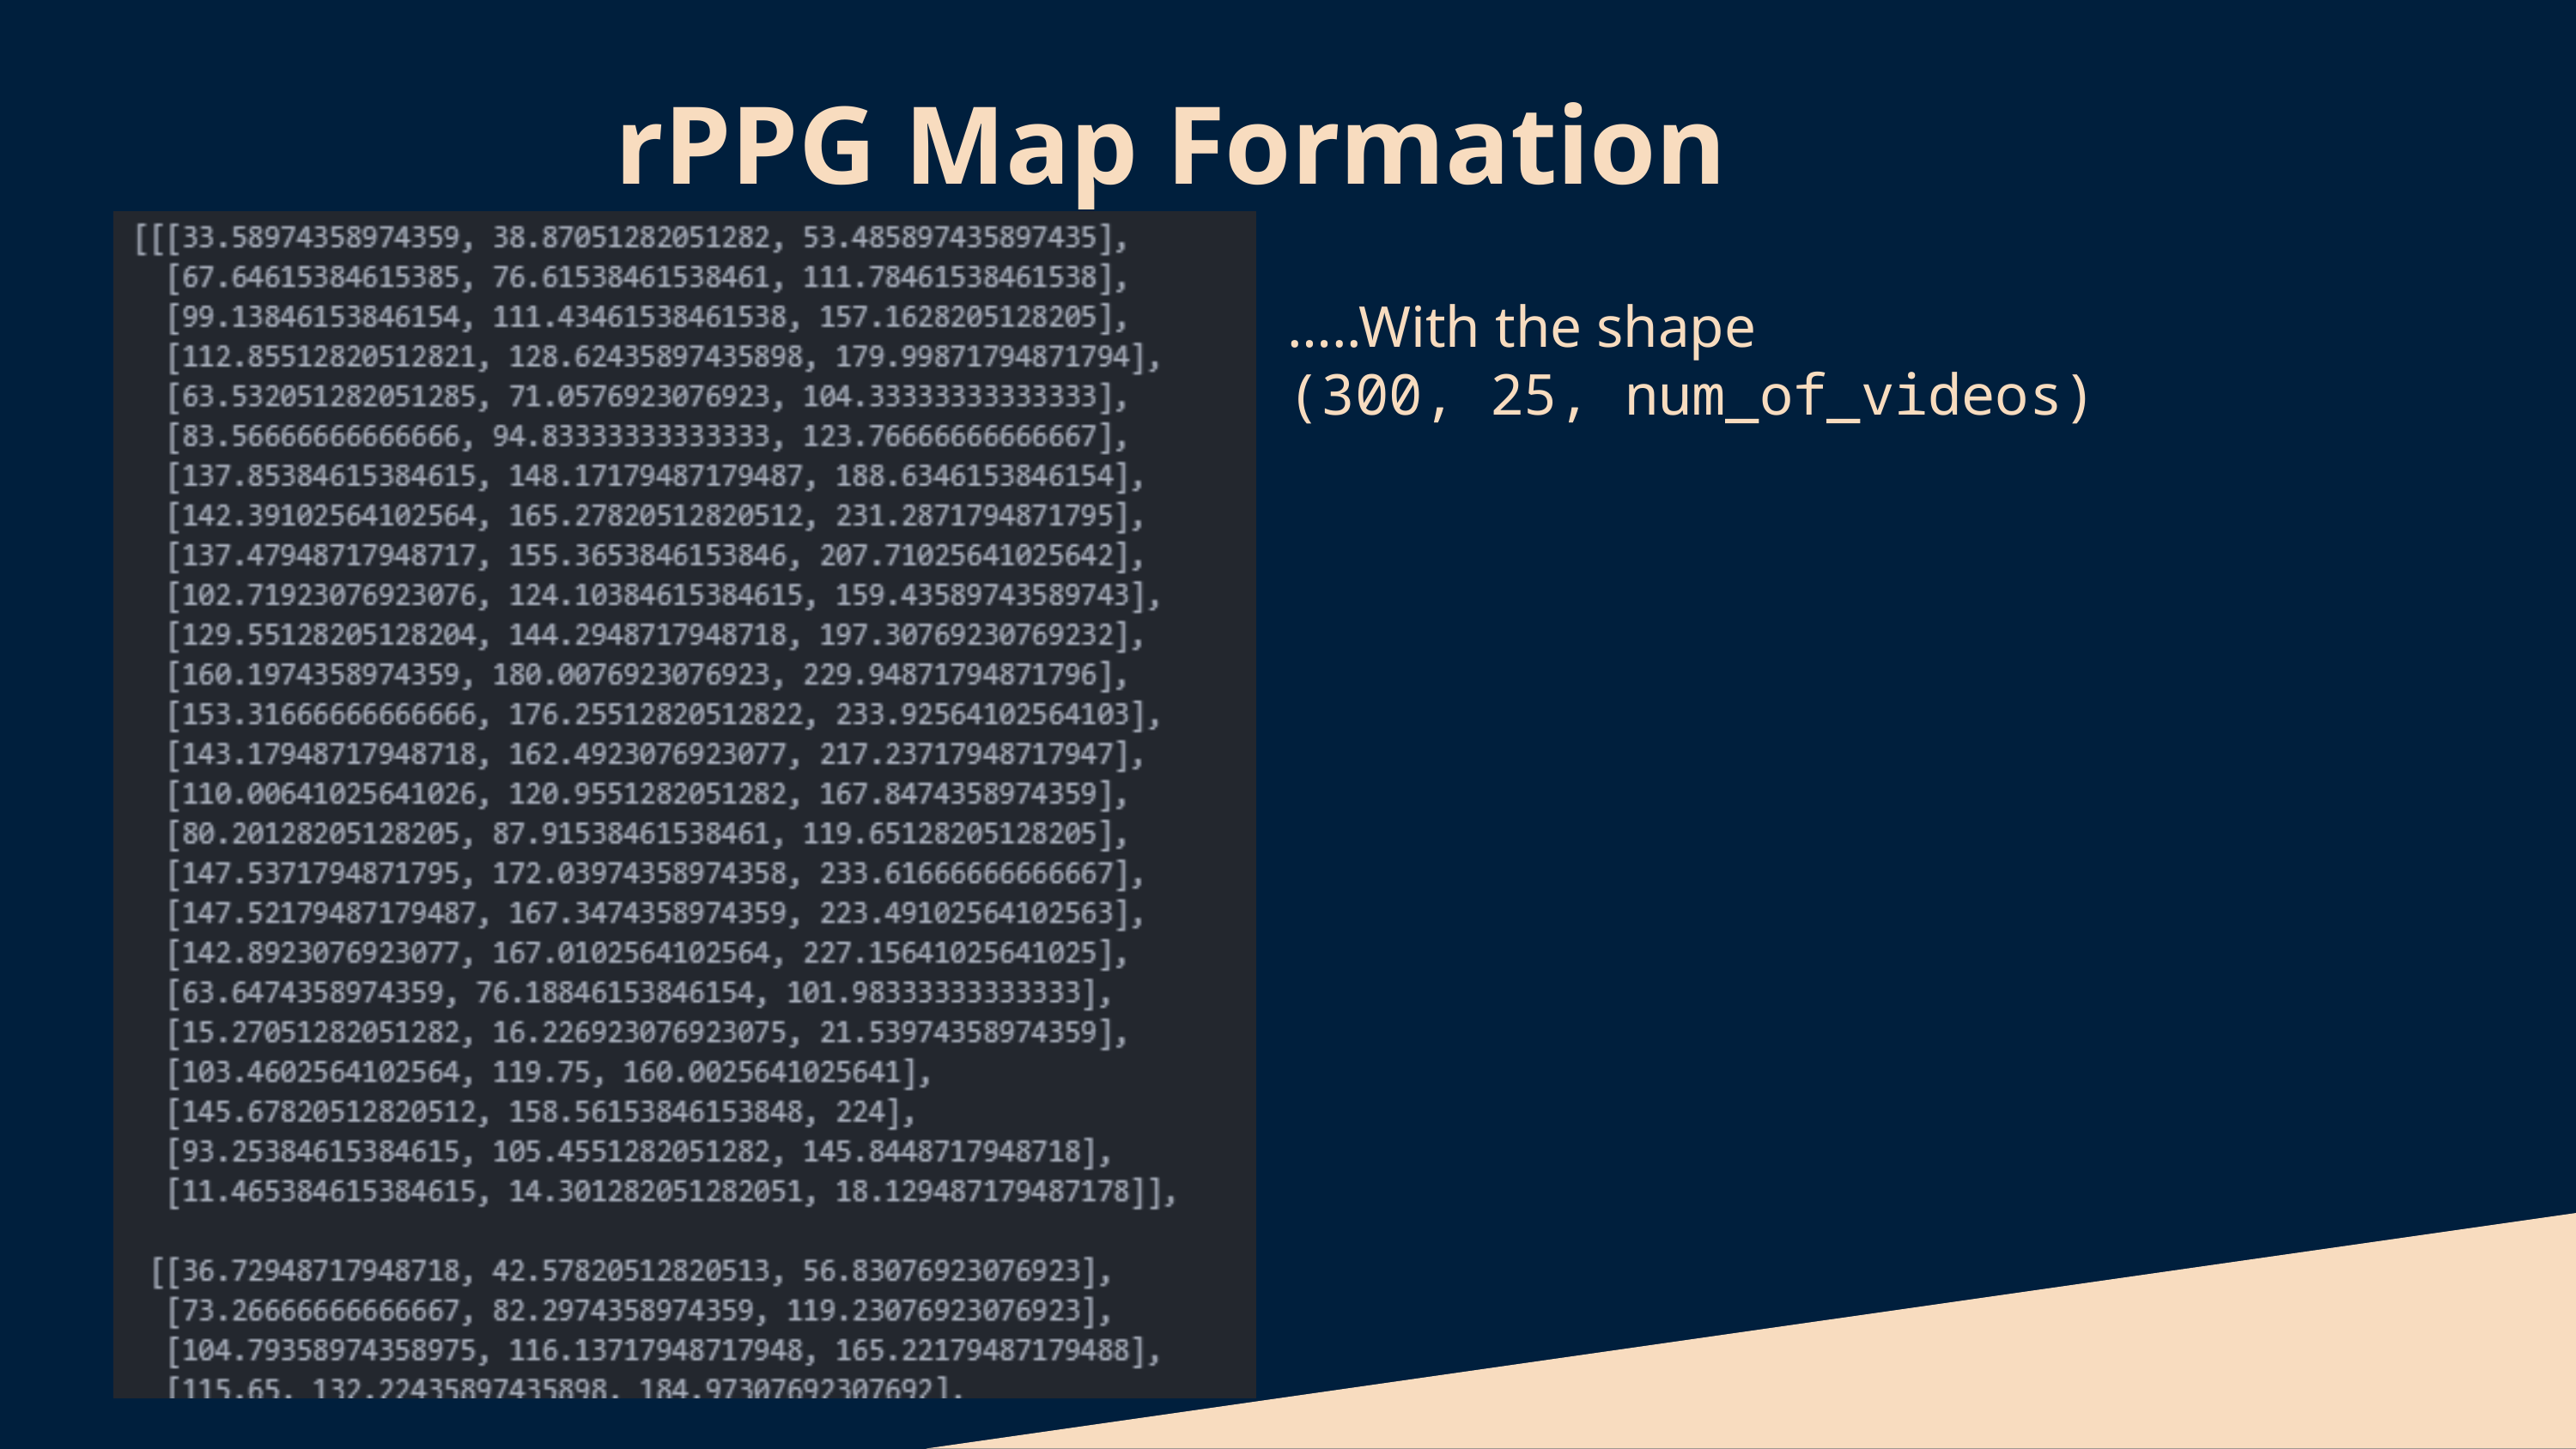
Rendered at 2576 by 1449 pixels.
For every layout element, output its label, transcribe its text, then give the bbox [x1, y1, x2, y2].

text_box …..With the shape (300, 25, num_of_videos) [1287, 211, 2425, 729]
picture [113, 210, 1256, 1399]
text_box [0, 1140, 2576, 1449]
text_box rPPG Map Formation [32, 92, 2311, 206]
